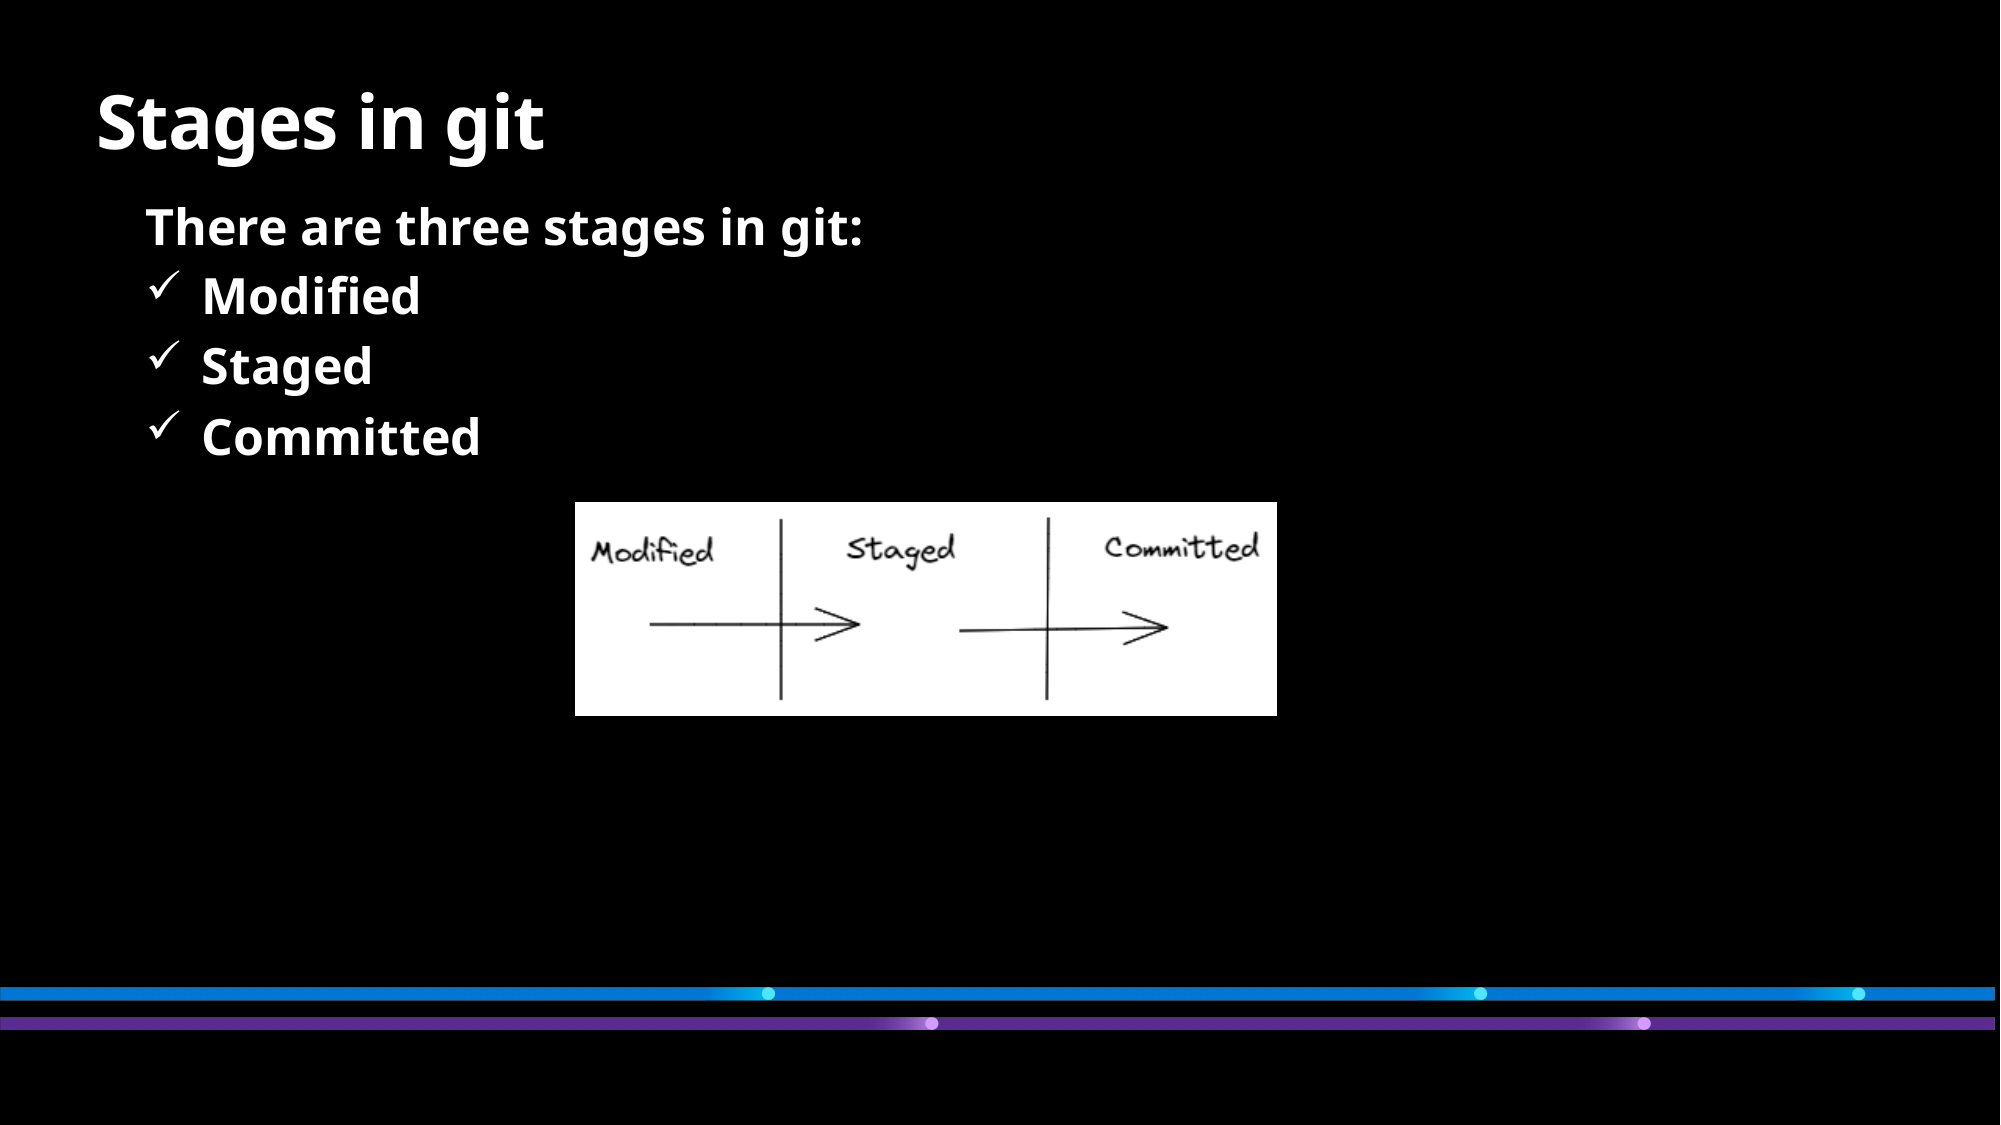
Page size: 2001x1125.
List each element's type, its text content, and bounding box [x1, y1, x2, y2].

title Stages in git [96, 75, 1904, 166]
list There are three stages in git: Modified Staged Committed [145, 195, 1954, 474]
picture [0, 987, 2000, 1030]
picture [574, 502, 1277, 716]
